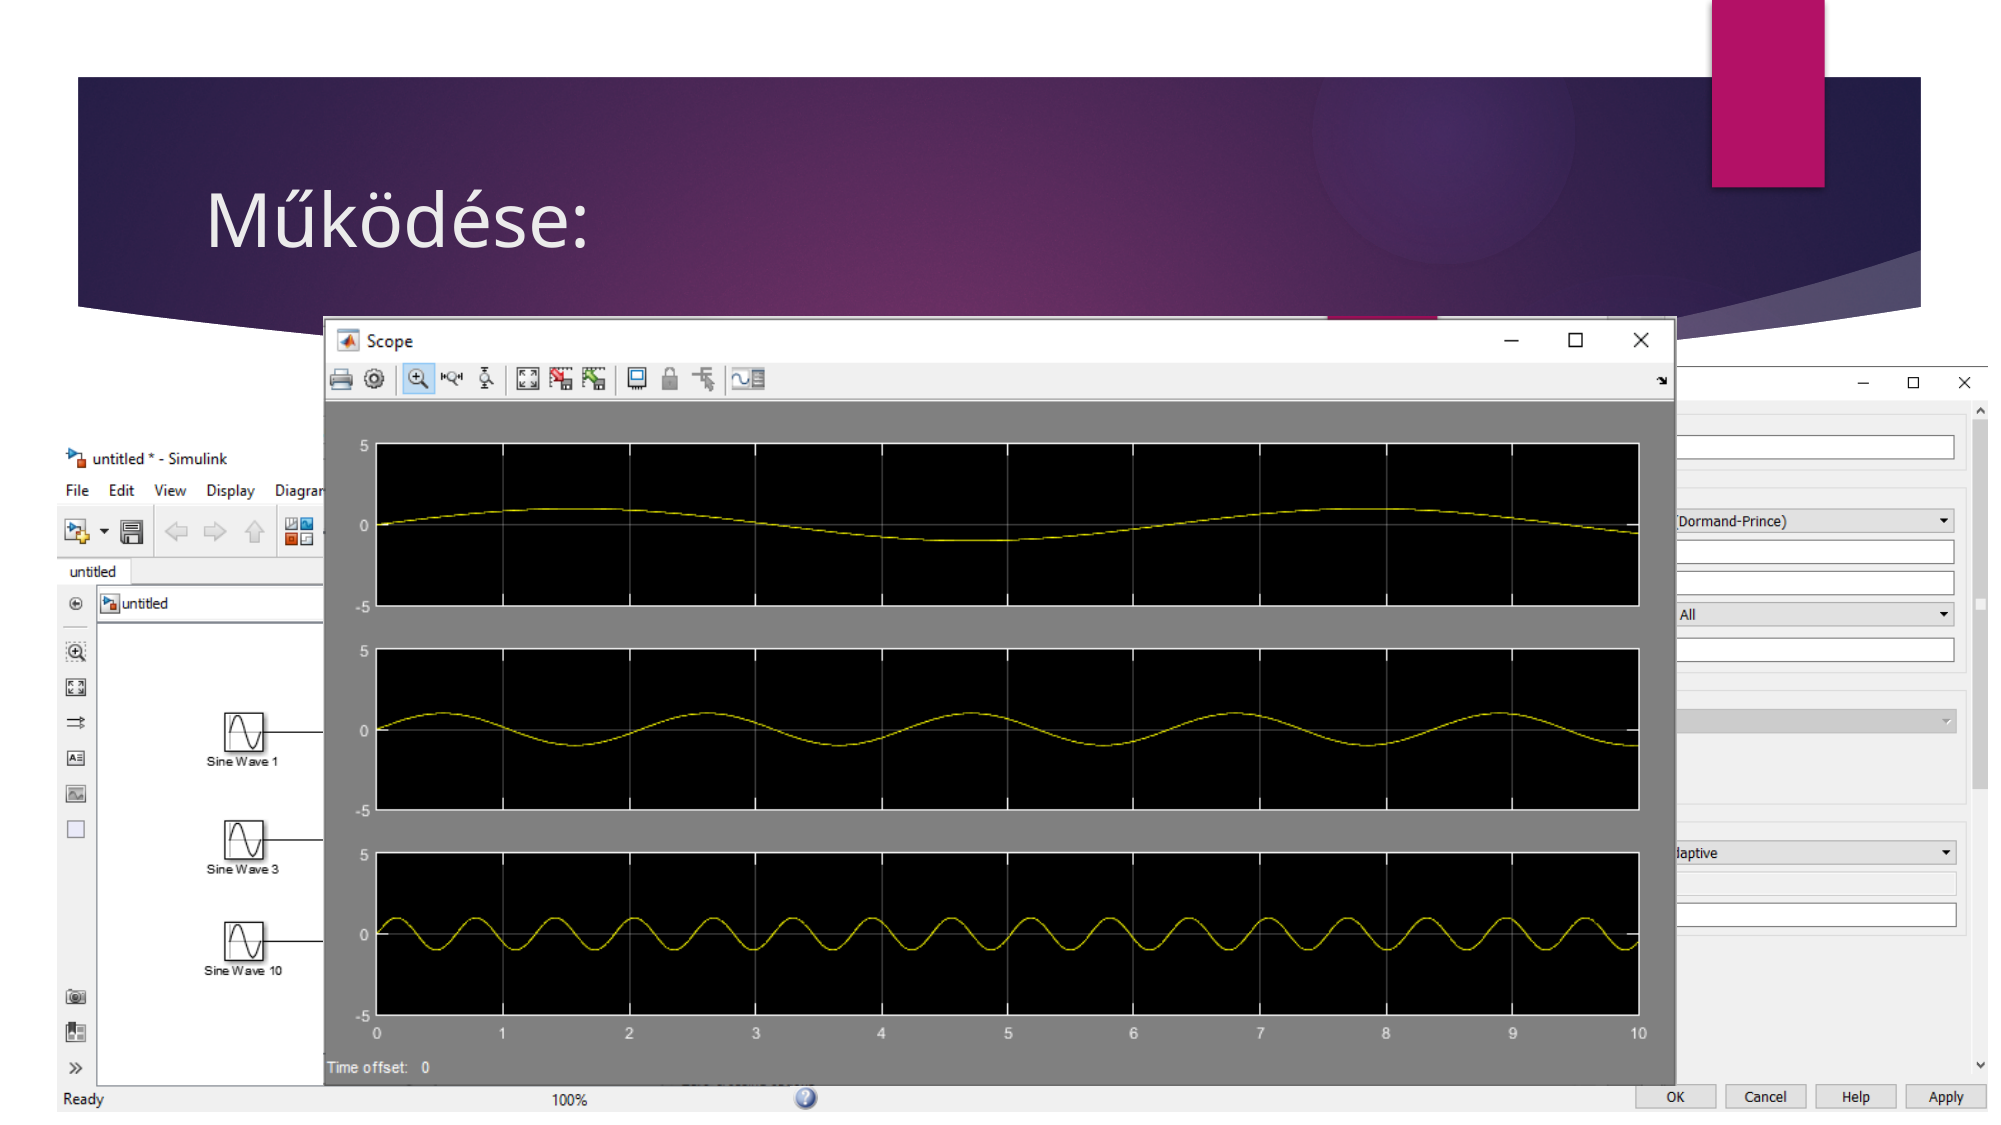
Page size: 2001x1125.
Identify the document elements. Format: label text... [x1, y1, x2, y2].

picture [56, 316, 1988, 1113]
title Működése: [189, 159, 1627, 276]
